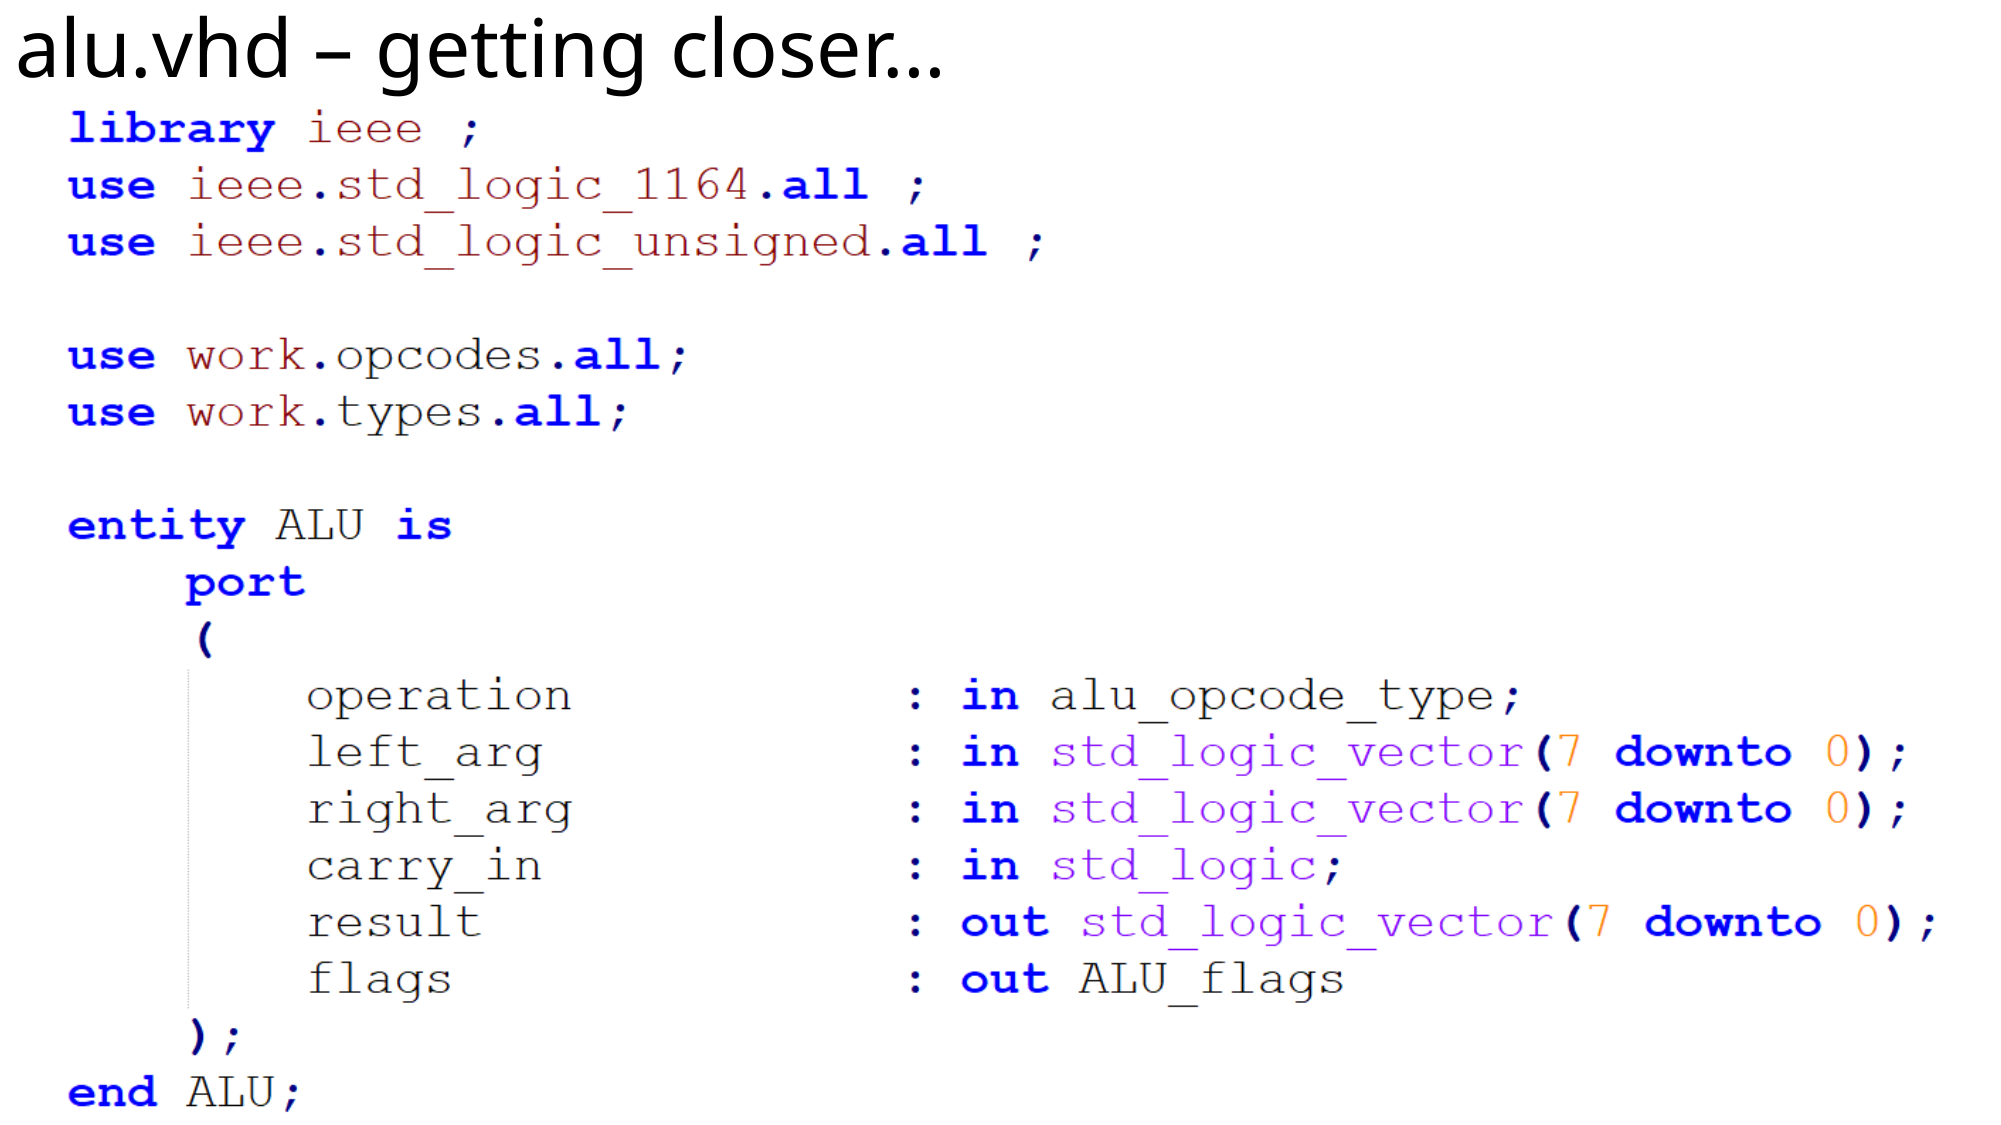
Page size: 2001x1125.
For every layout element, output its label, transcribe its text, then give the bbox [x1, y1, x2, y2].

title alu.vhd – getting closer… [0, 0, 1725, 103]
picture [66, 104, 2000, 1125]
